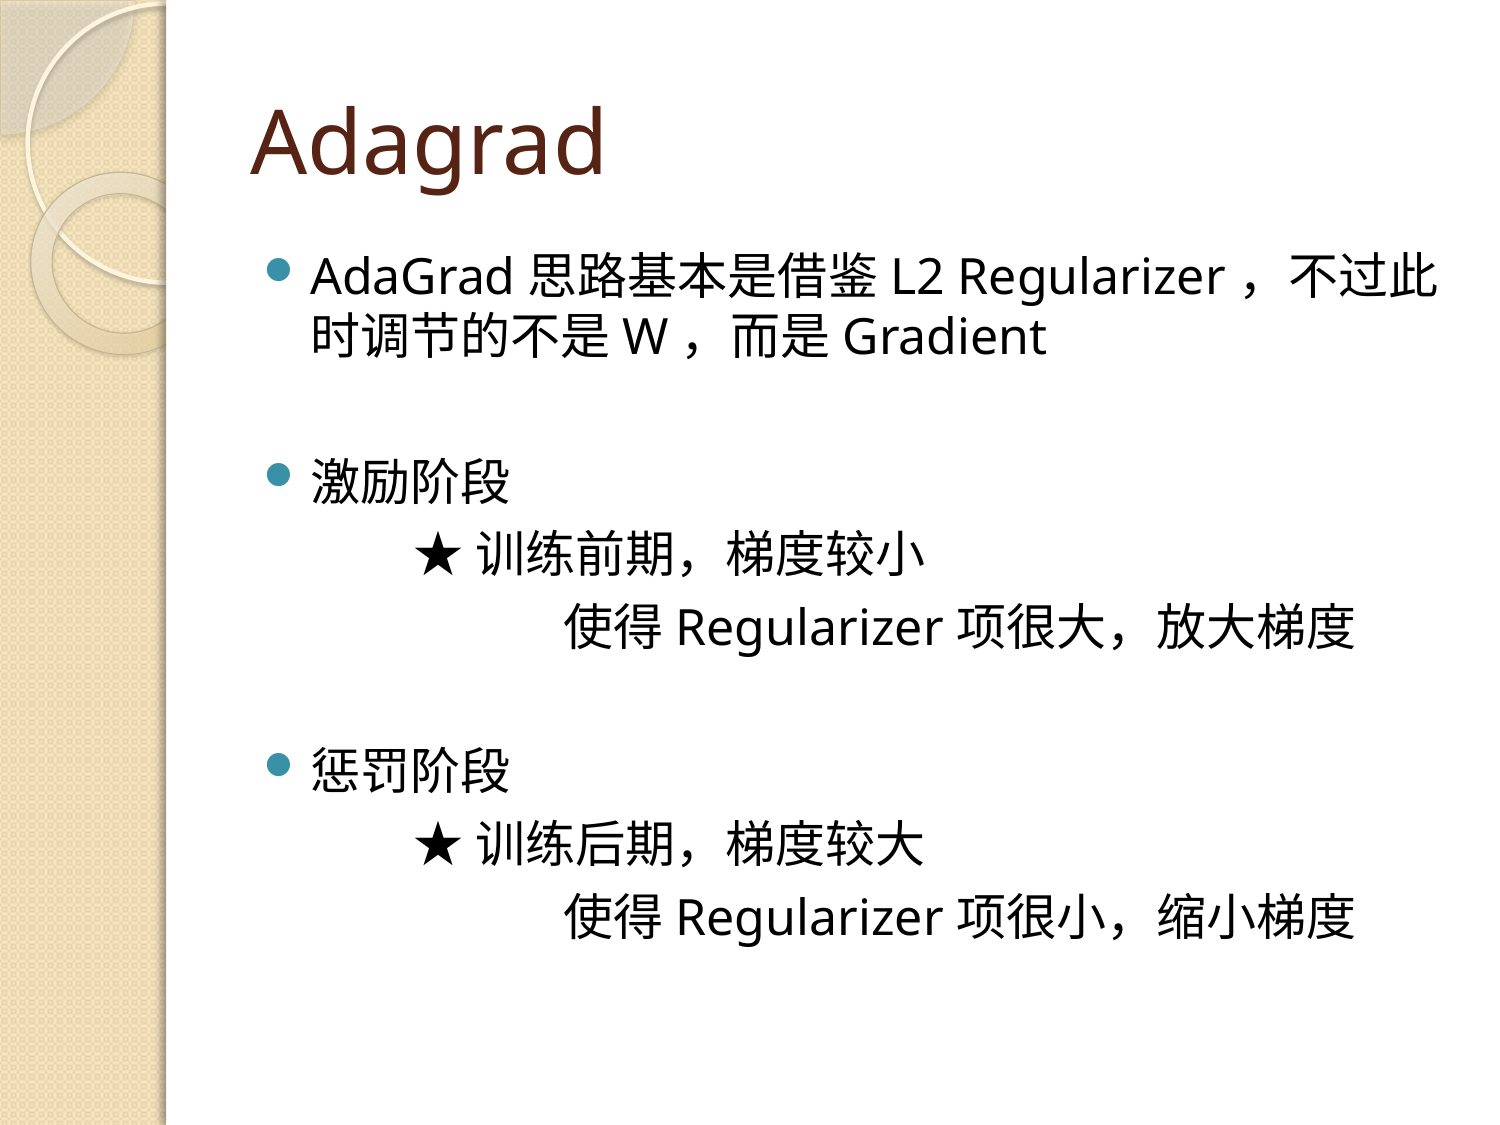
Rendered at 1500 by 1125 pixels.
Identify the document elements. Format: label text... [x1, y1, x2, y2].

list AdaGrad思路基本是借鉴L2 Regularizer，不过此时调节的不是W，而是Gradient 激励阶段 ★训练前期，梯度较小 使得Regularizer项很大，放大梯度 惩罚阶段 ★训练后期，梯度较大 使得Regularizer项很小，缩小梯度 [235, 237, 1466, 1025]
title Adagrad [235, 45, 1466, 233]
